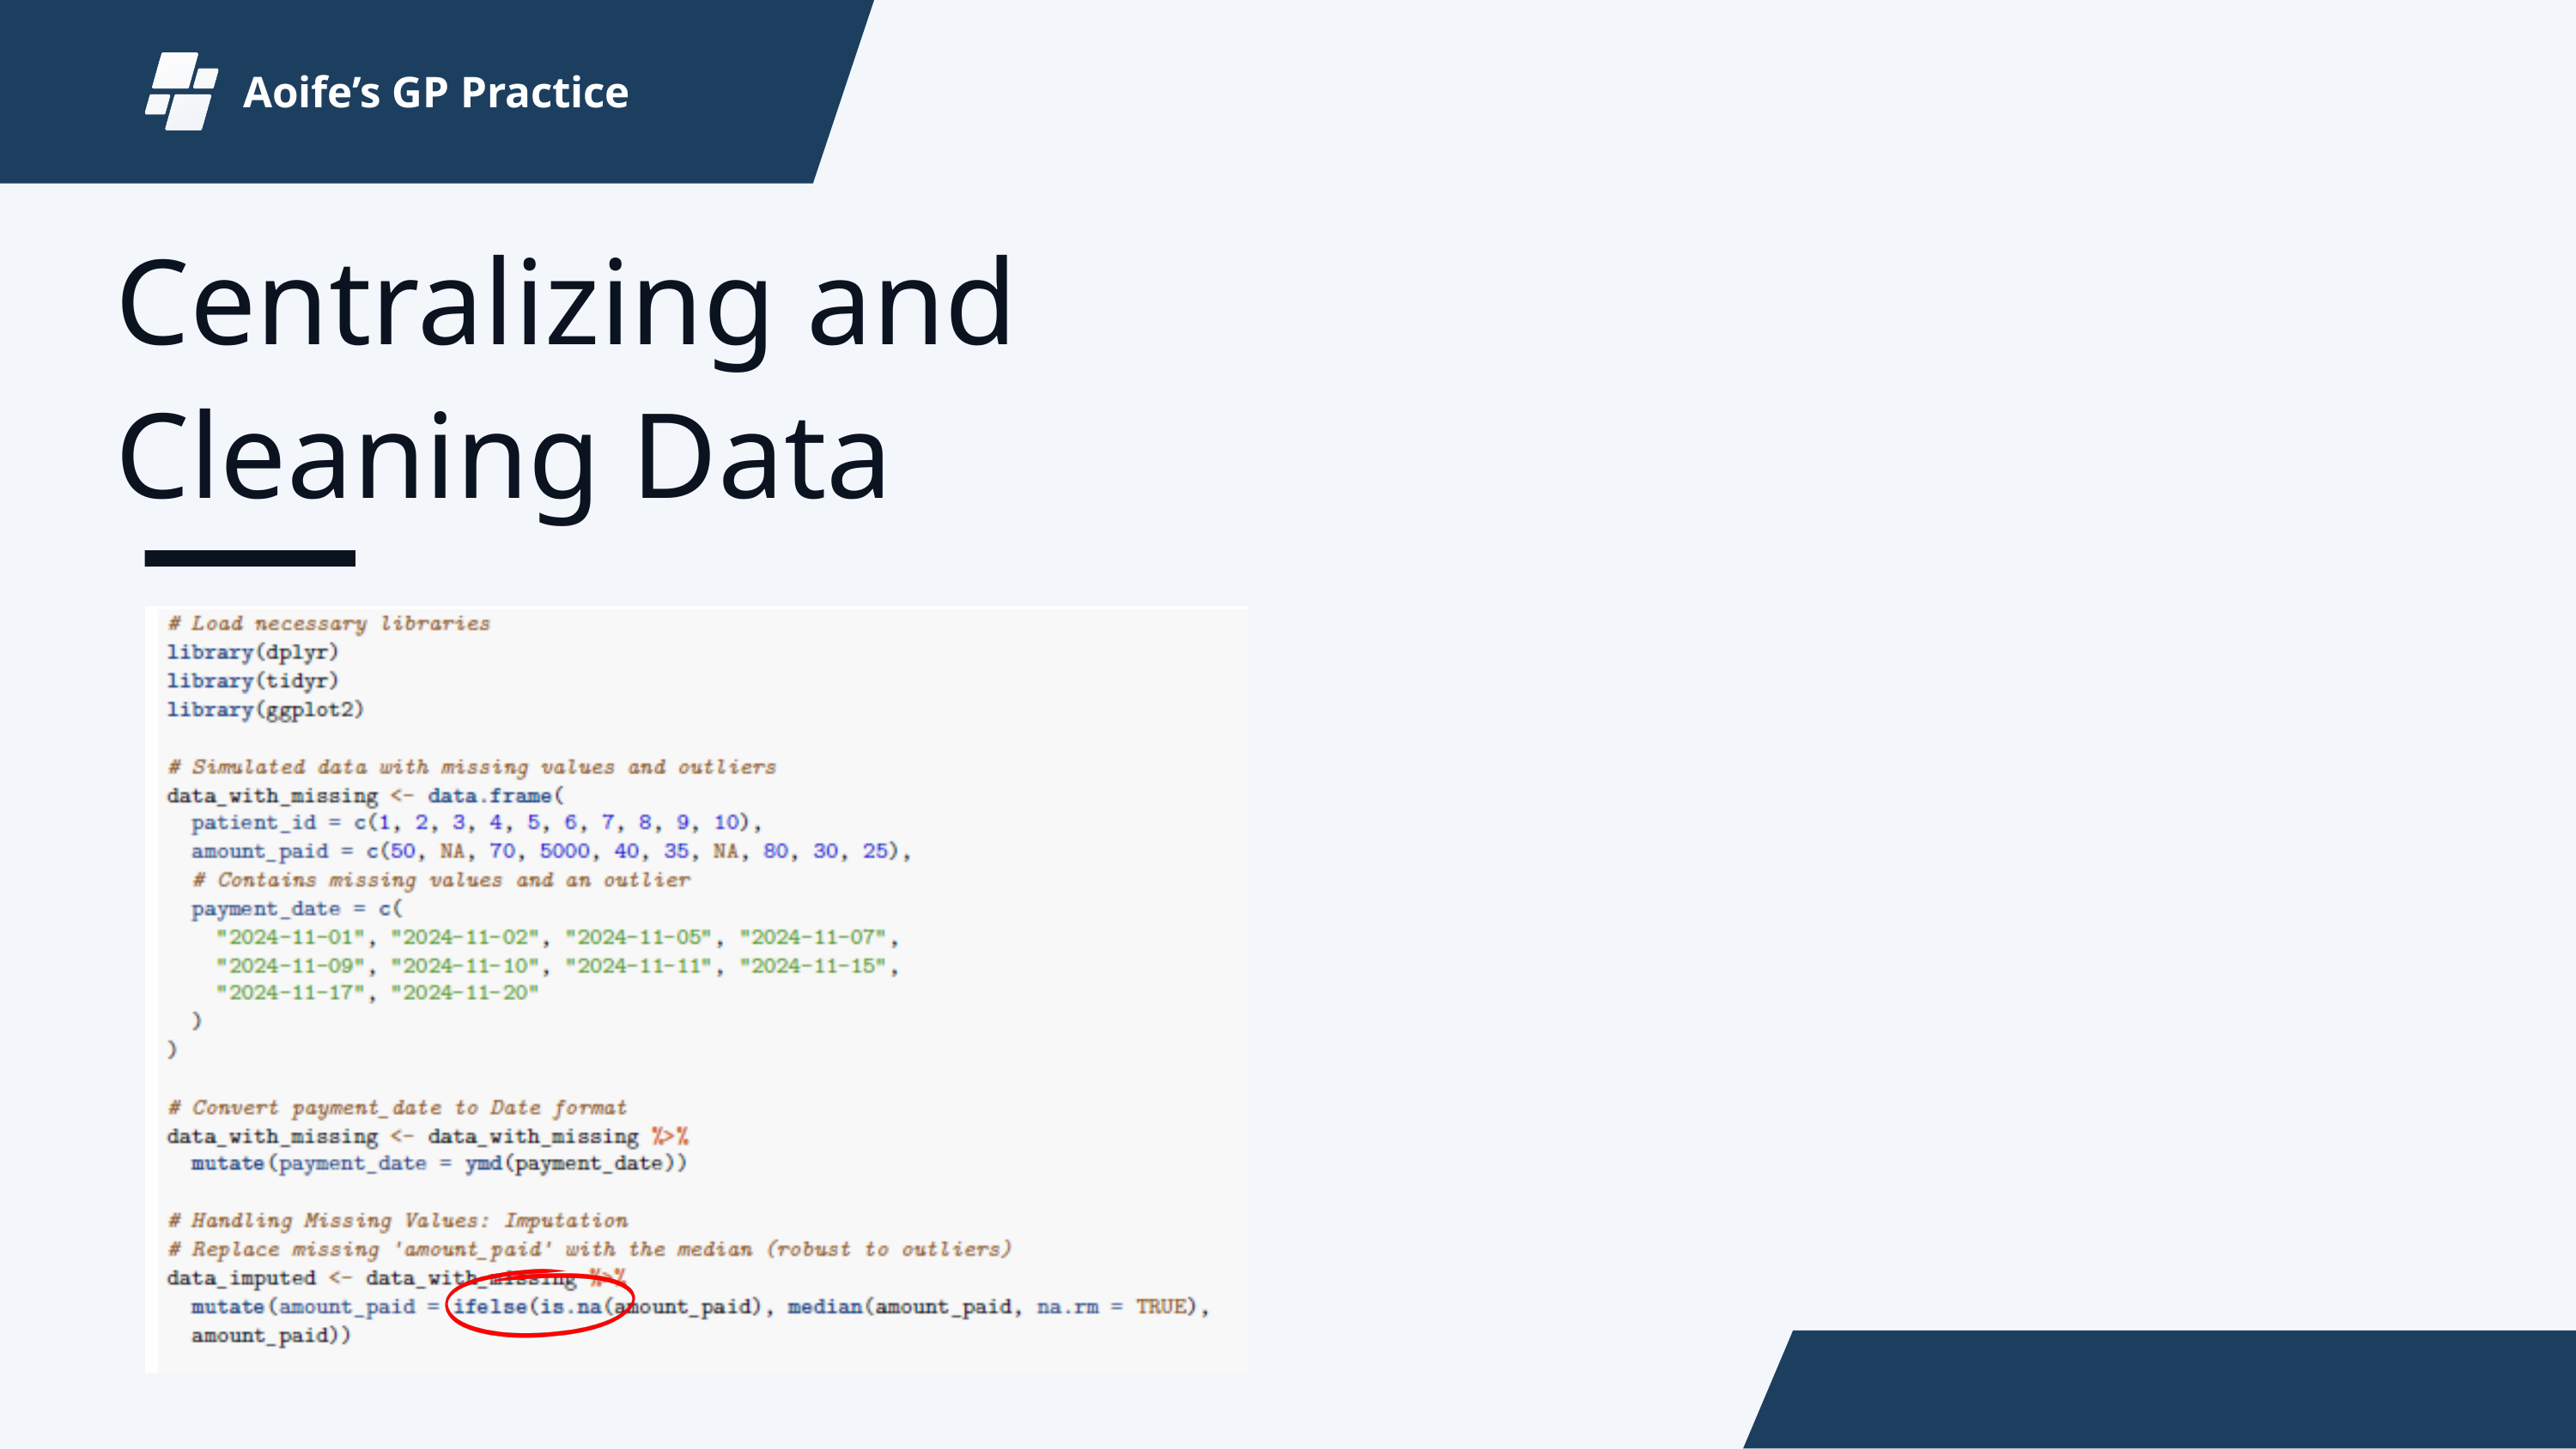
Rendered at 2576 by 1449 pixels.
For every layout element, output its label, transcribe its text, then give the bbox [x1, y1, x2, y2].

text_box [144, 606, 1249, 1373]
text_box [1742, 1330, 2576, 1449]
text_box [444, 1269, 638, 1338]
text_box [0, 0, 875, 184]
text_box Centralizing and Cleaning Data [115, 215, 1343, 522]
